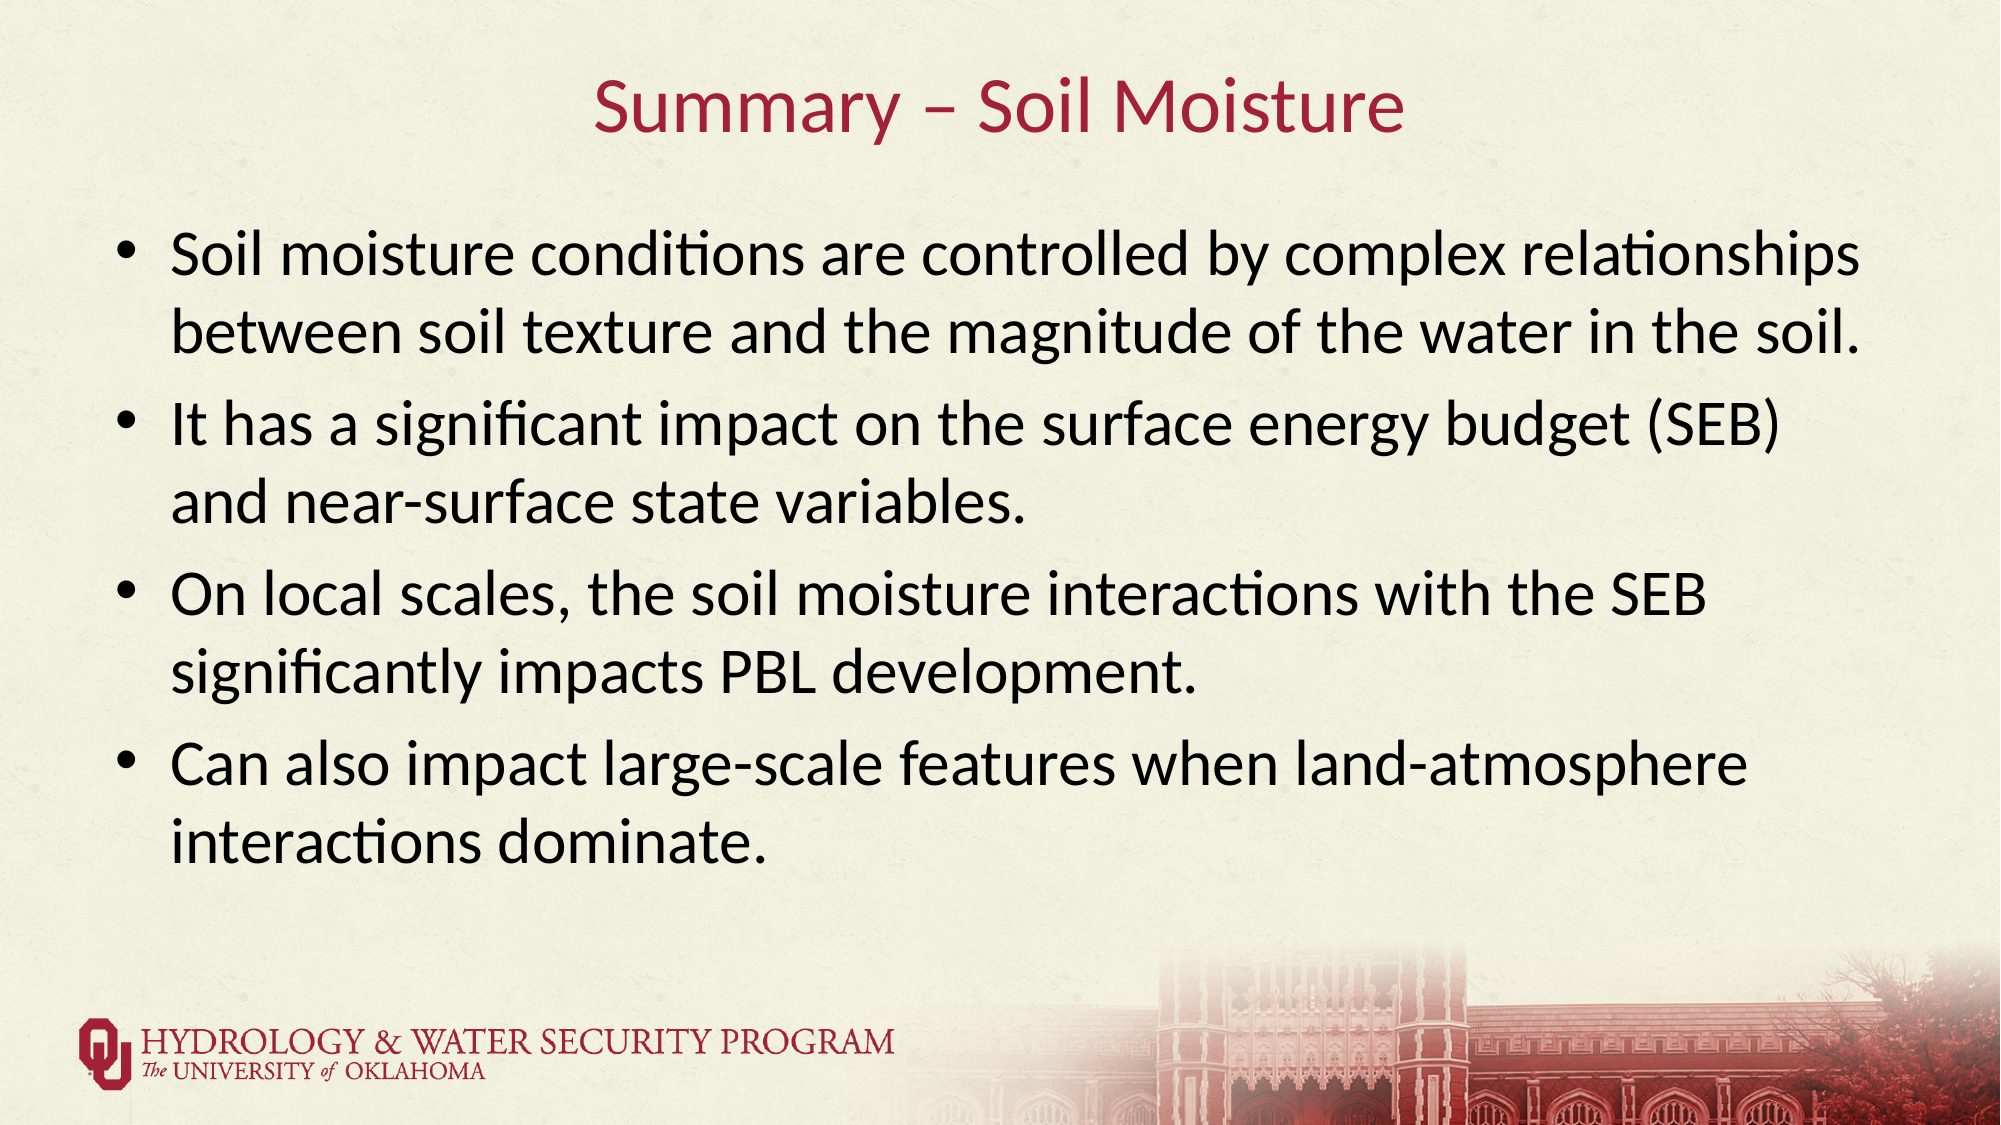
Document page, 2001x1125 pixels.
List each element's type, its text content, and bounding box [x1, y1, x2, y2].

picture [0, 0, 2000, 1125]
title Summary – Soil Moisture [99, 45, 1900, 157]
list Soil moisture conditions are controlled by complex relationships between soil texture and the magnitude of the water in the soil. It has a significant impact on the surface energy budget (SEB) and near-surface state variables. On local scales, the soil moisture interactions with the SEB significantly impacts PBL development. Can also impact large-scale features when land-atmosphere interactions dominate. [99, 202, 1900, 914]
